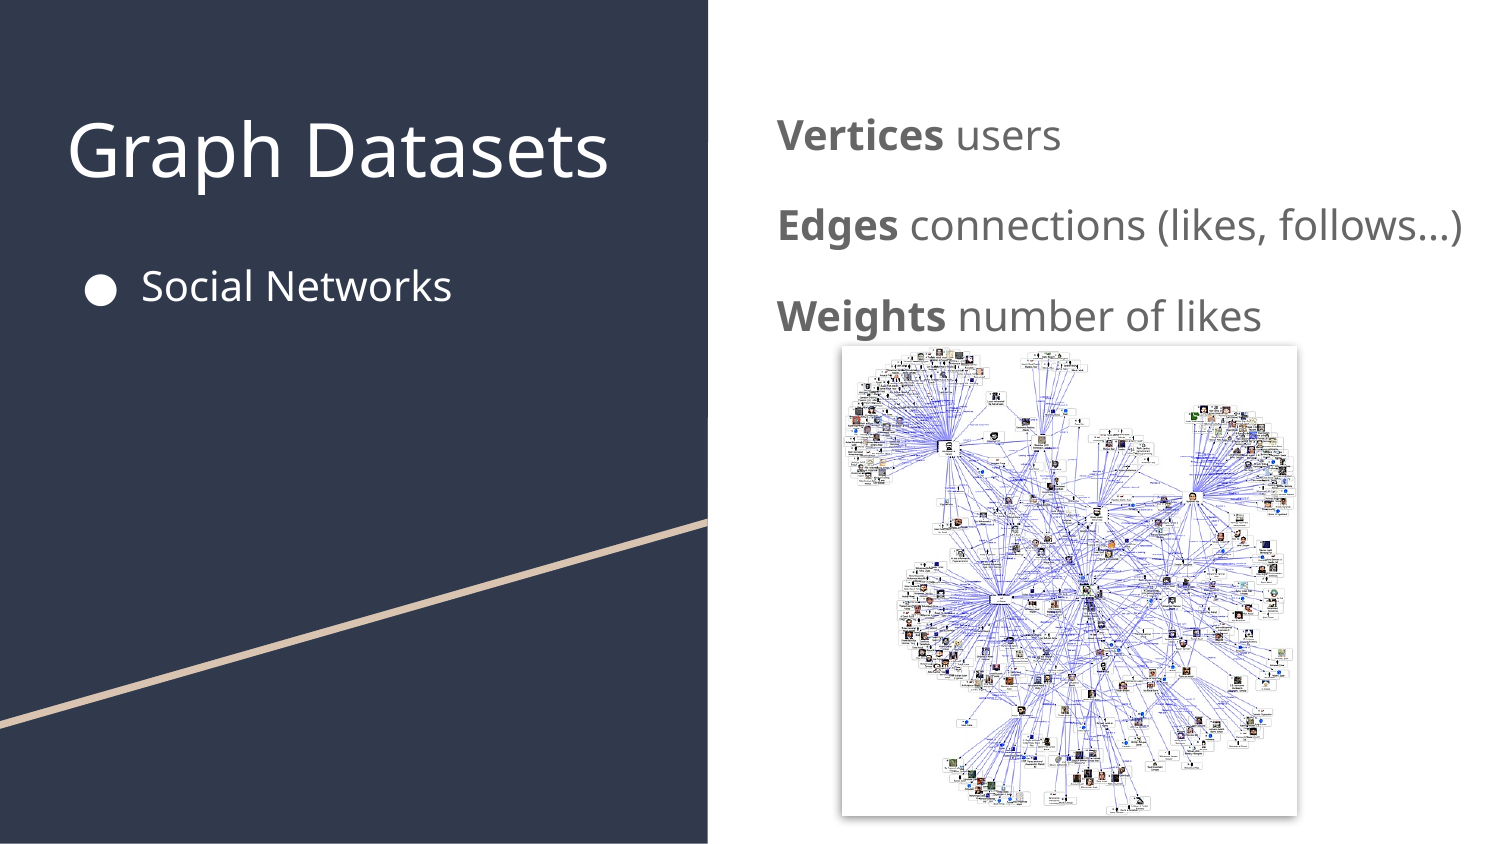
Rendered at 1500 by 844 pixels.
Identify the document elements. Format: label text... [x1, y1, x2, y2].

title Graph Datasets Social Networks [51, 82, 660, 494]
picture [842, 346, 1298, 817]
list Vertices users Edges connections (likes, follows…) Weights number of likes [761, 82, 1500, 755]
